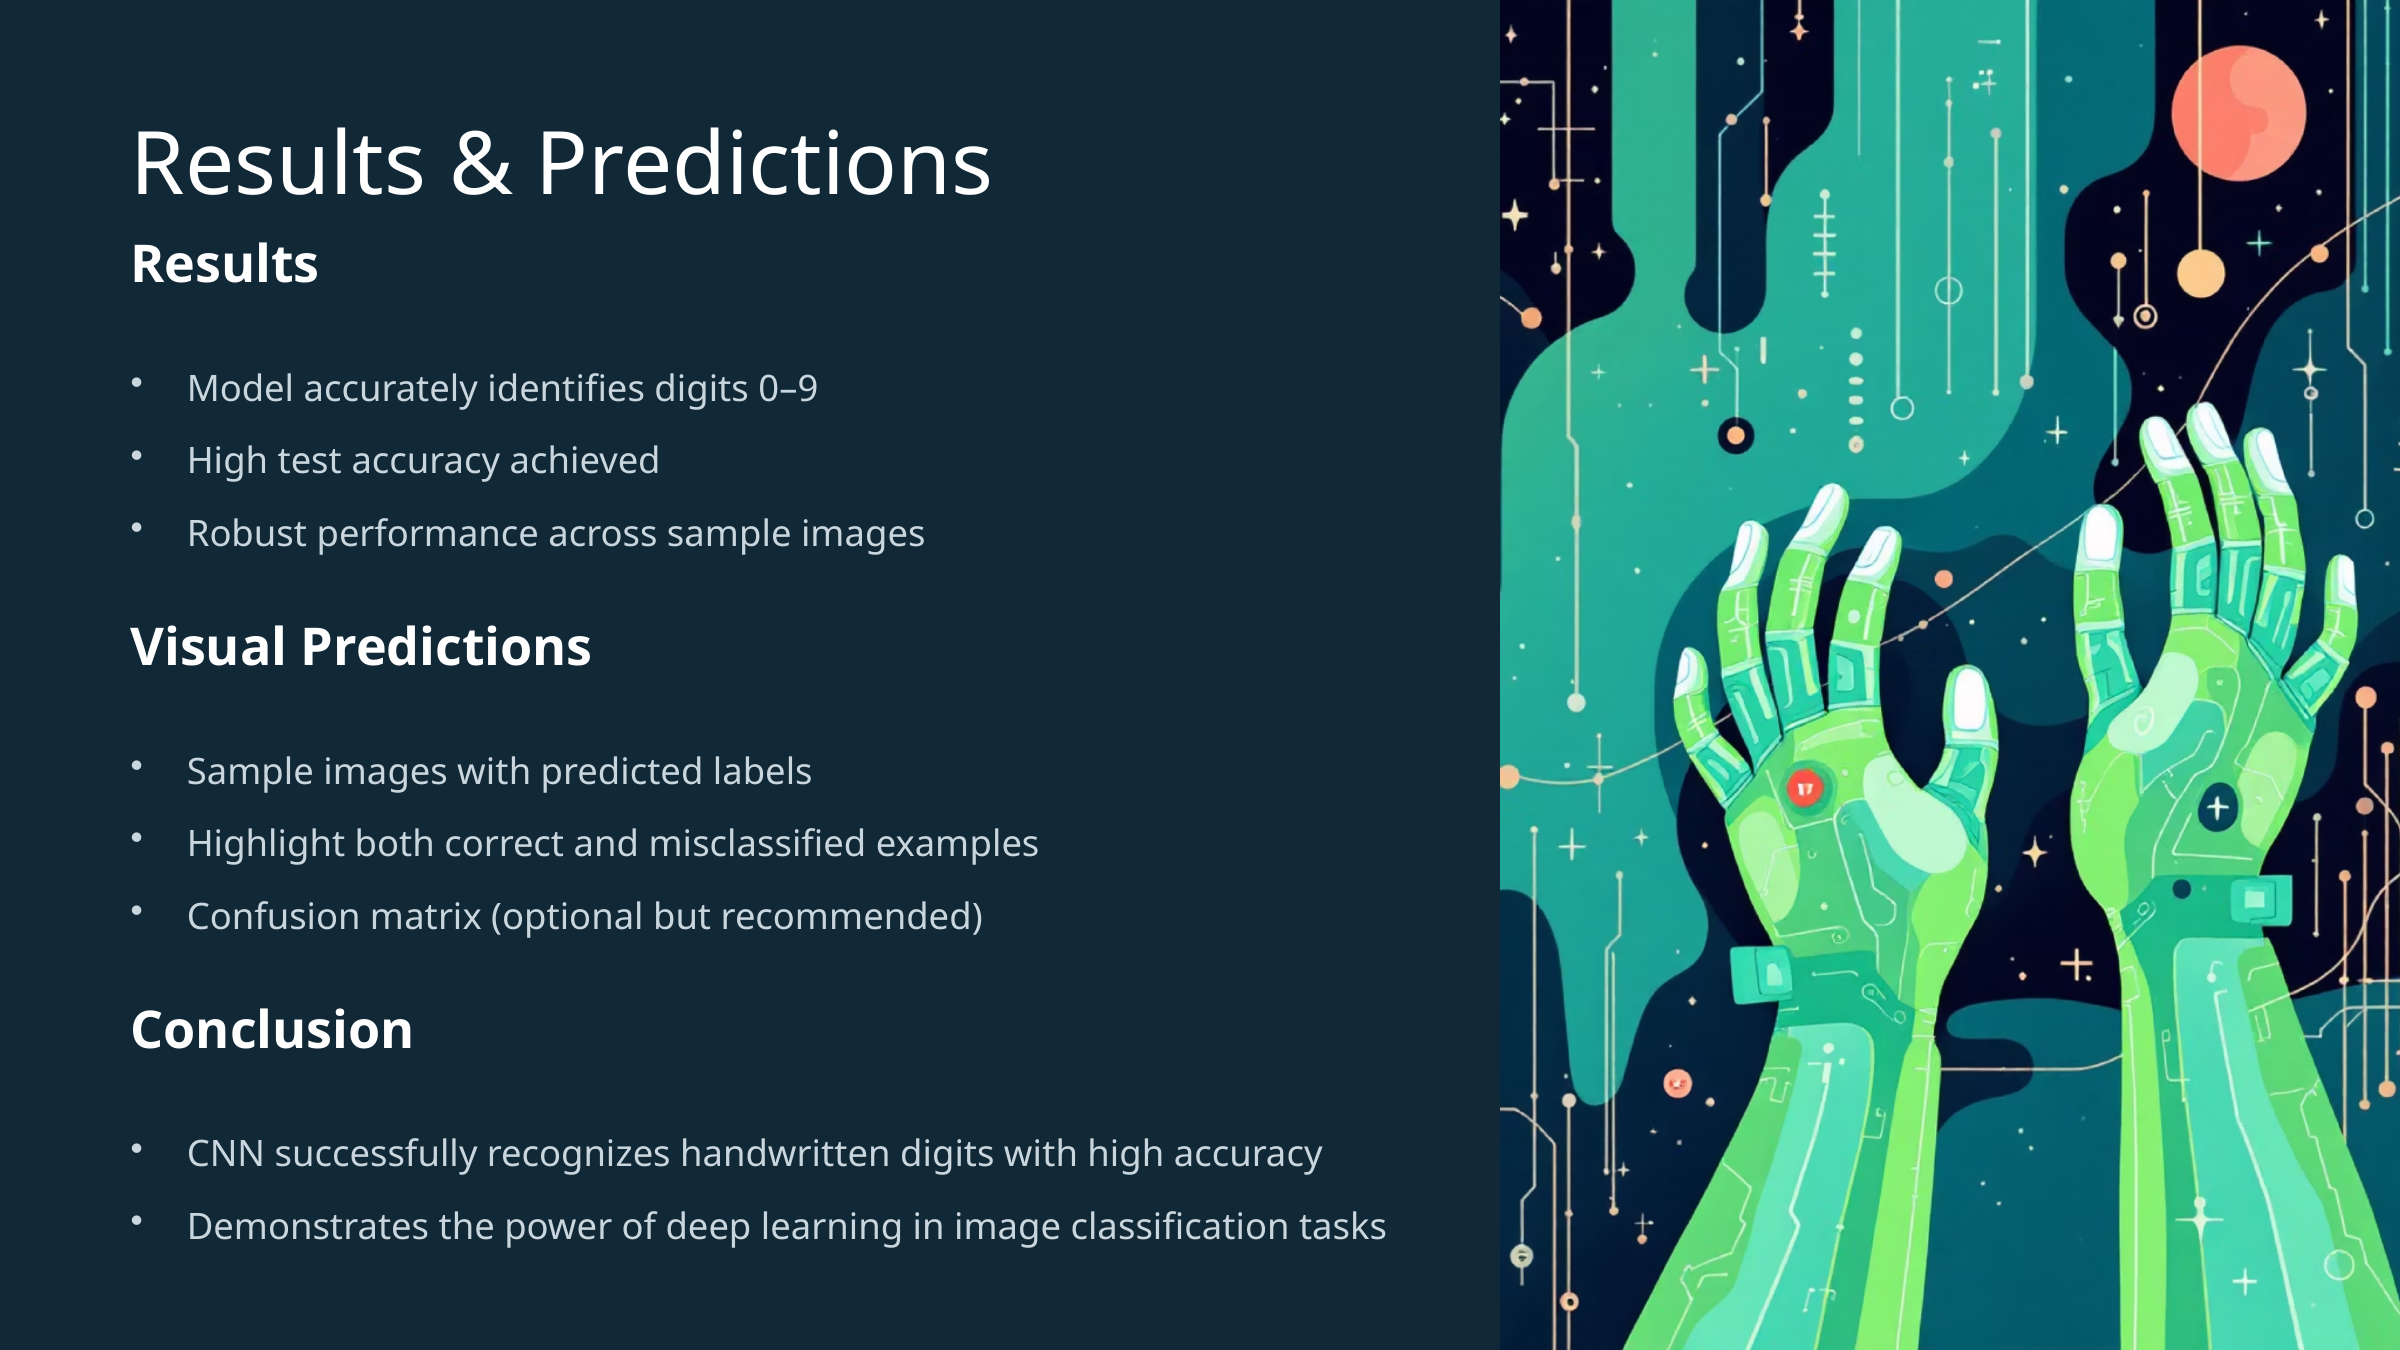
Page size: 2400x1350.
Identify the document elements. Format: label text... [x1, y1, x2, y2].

text_box Sample images with predicted labels [130, 731, 1370, 792]
text_box Demonstrates the power of deep learning in image classification tasks [130, 1187, 1370, 1248]
text_box Highlight both correct and misclassified examples [130, 804, 1370, 865]
text_box Confusion matrix (optional but recommended) [130, 877, 1370, 938]
text_box Visual Predictions [130, 610, 731, 677]
picture [2292, 328, 2327, 478]
text_box Results [130, 227, 658, 294]
text_box Conclusion [130, 993, 658, 1059]
text_box Robust performance across sample images [130, 494, 1370, 555]
text_box CNN successfully recognizes handwritten digits with high accuracy [130, 1114, 1370, 1175]
picture [1499, 0, 2400, 1350]
picture [2392, 466, 2400, 473]
text_box Model accurately identifies digits 0–9 [130, 349, 1370, 409]
text_box High test accuracy achieved [130, 421, 1370, 482]
picture [2383, 555, 2391, 567]
text_box Results & Predictions [130, 102, 1234, 213]
